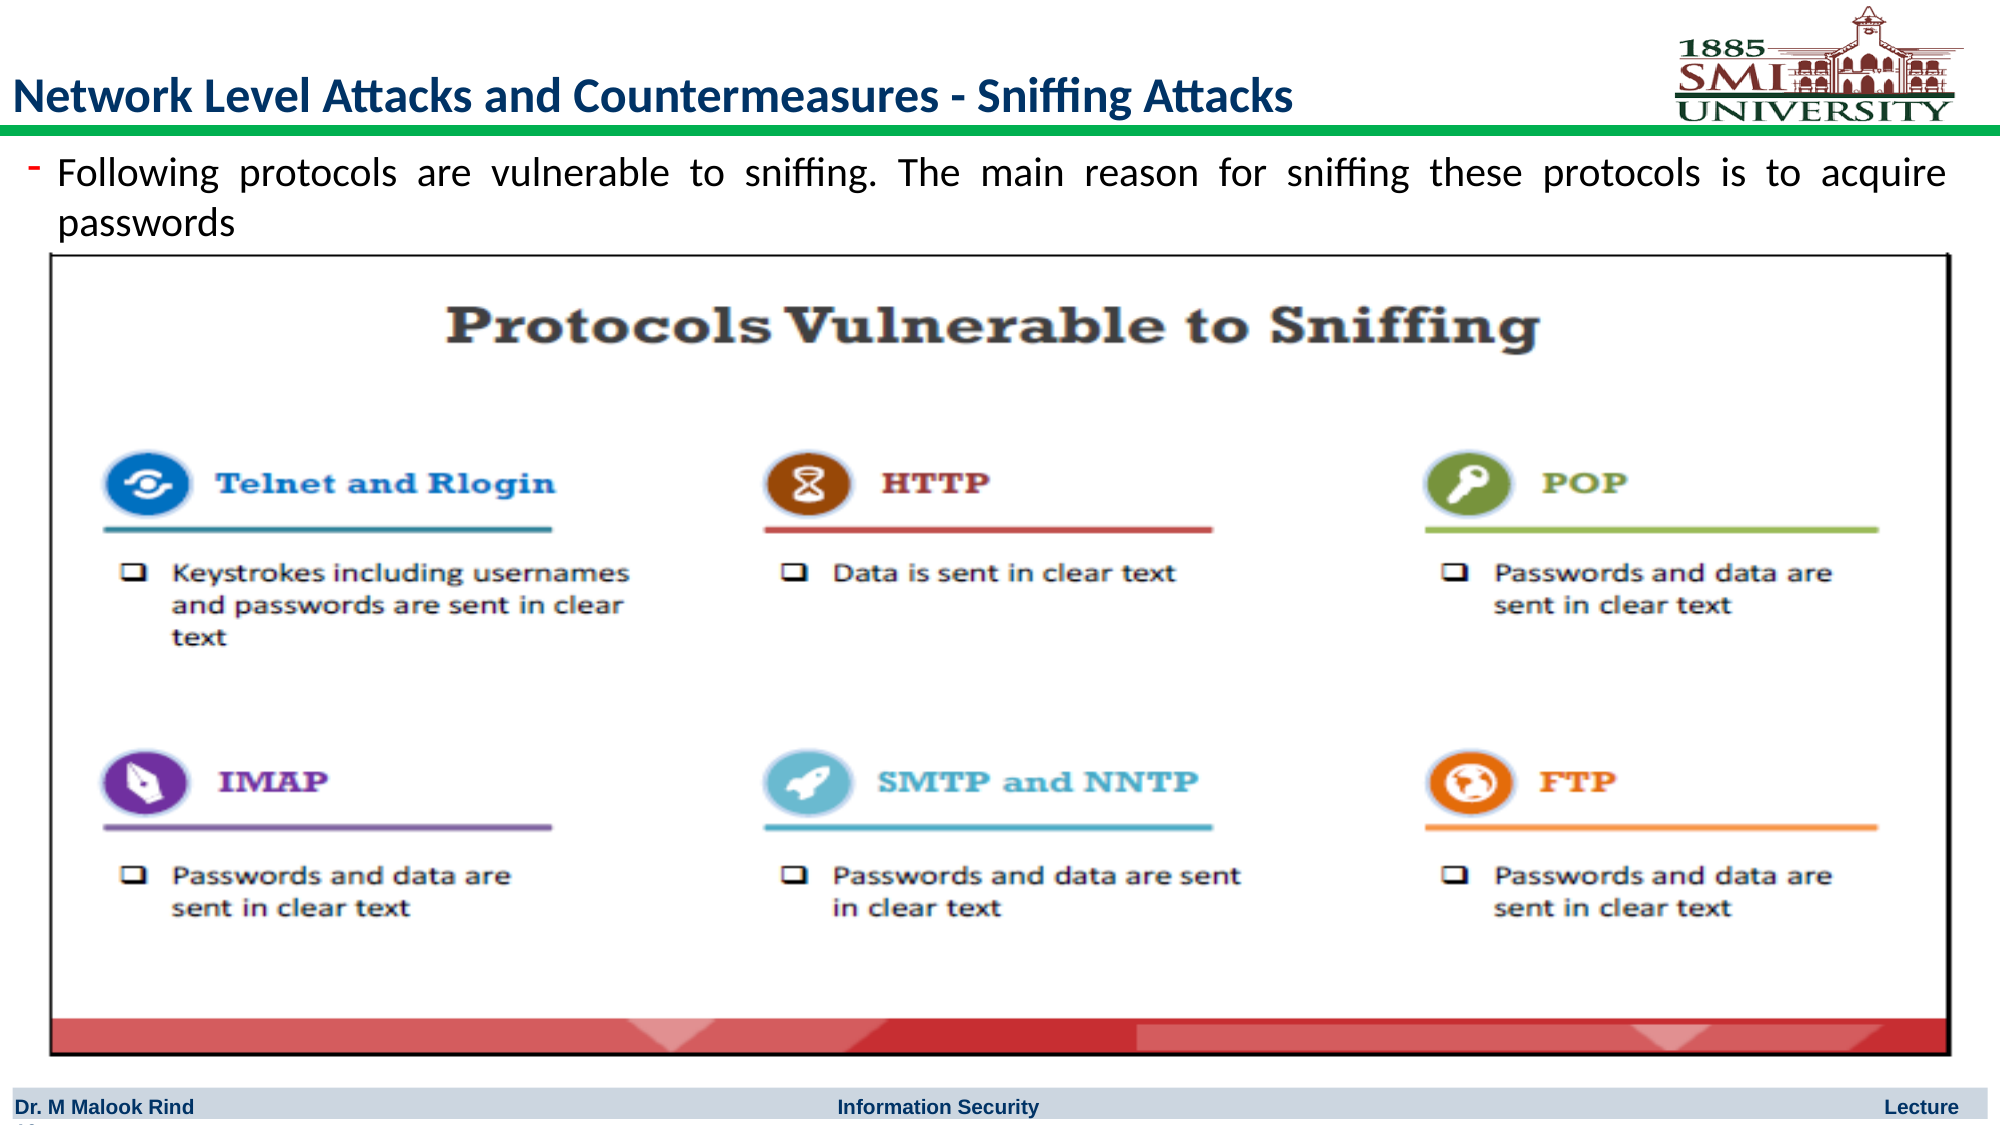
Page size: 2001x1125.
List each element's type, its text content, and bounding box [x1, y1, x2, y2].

text_box Dr. M Malook Rind Information Security Lecture 10 [12, 1091, 1988, 1125]
text_box Following protocols are vulnerable to sniffing. The main reason for sniffing these protocols is to acquire passwords [12, 137, 1963, 253]
text_box [12, 1087, 1988, 1091]
picture [1674, 6, 1995, 126]
title Network Level Attacks and Countermeasures - Sniffing Attacks [12, 62, 1660, 124]
text_box [0, 125, 2000, 136]
picture [37, 243, 1963, 1063]
